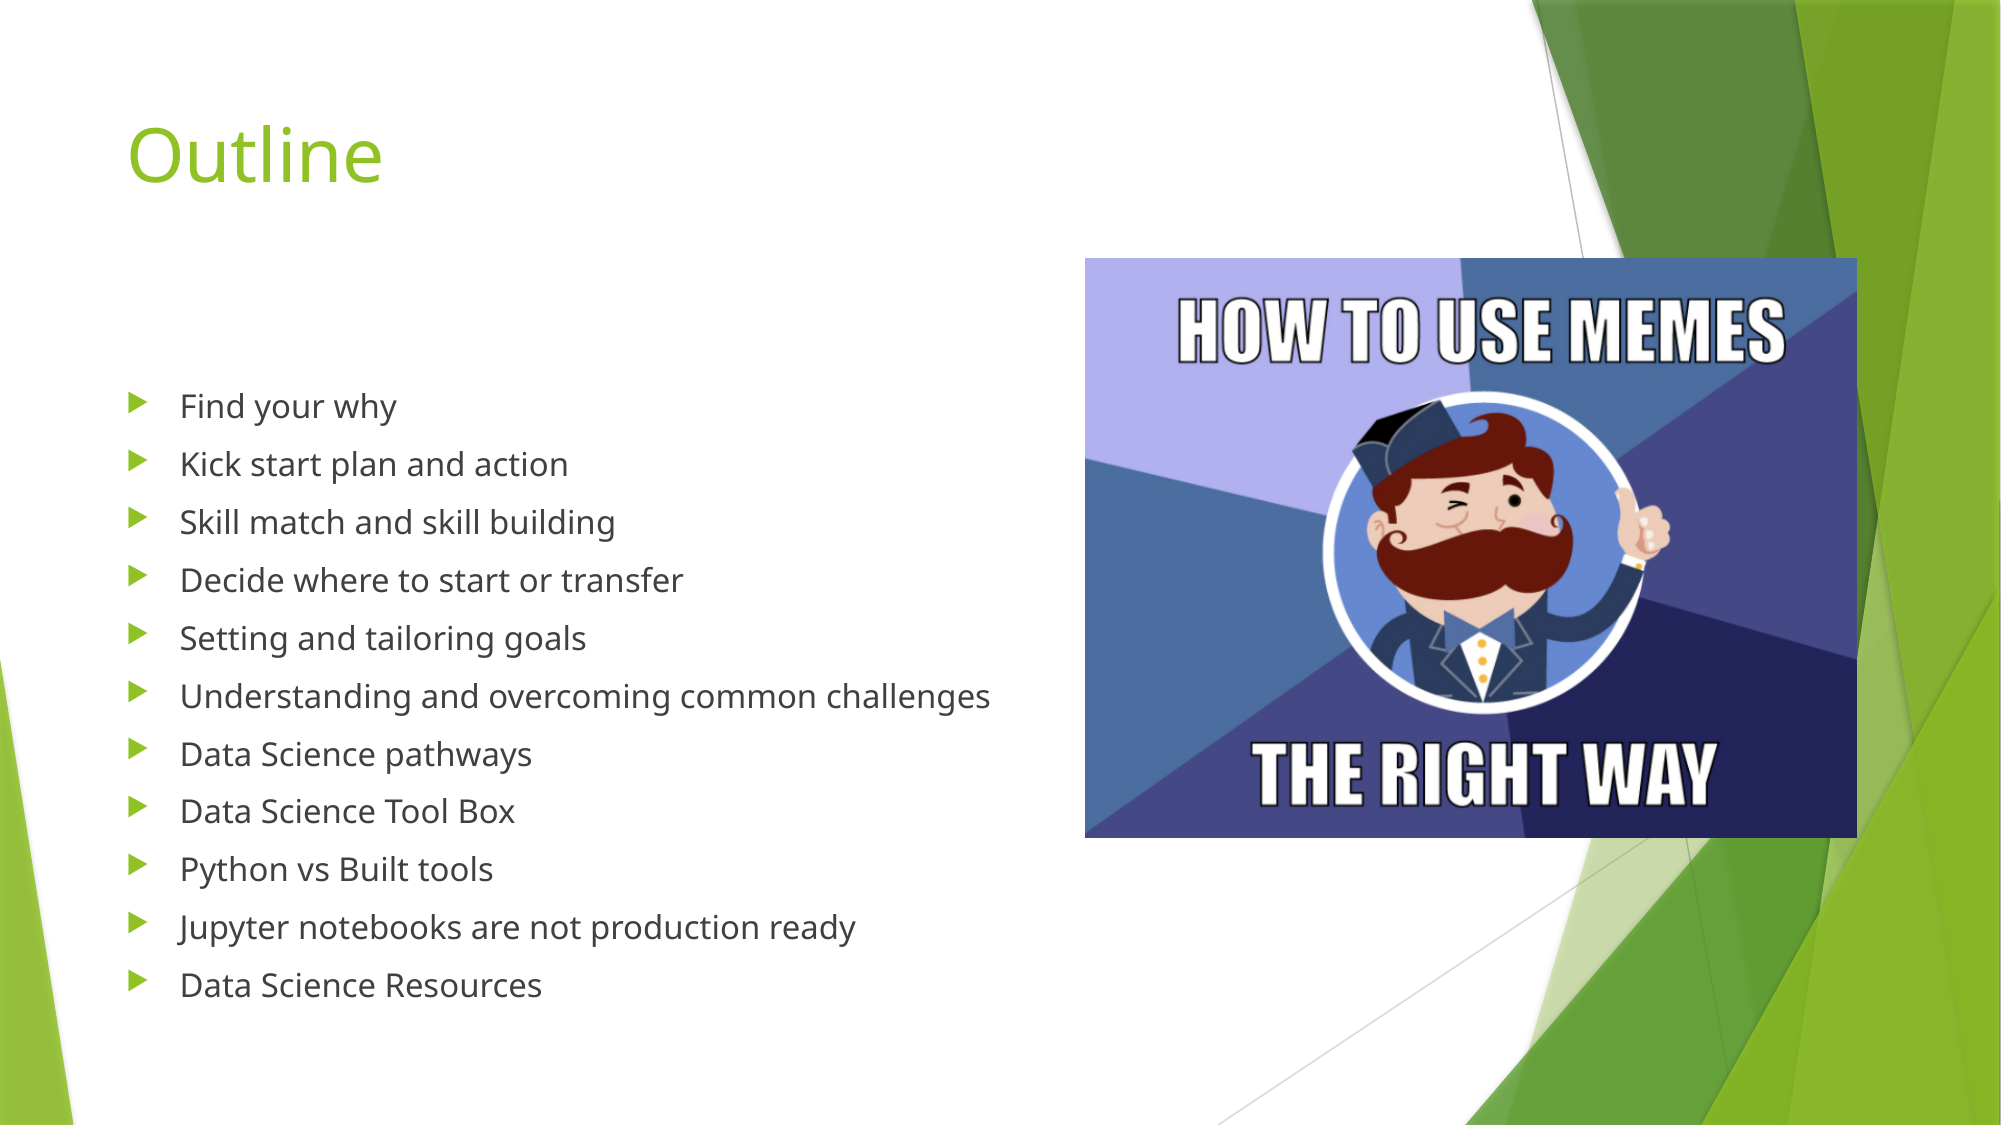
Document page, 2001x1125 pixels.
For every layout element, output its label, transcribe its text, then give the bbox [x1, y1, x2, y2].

title Outline [111, 99, 1522, 317]
list Find your why Kick start plan and action Skill match and skill building Decide where to start or transfer Setting and tailoring goals Understanding and overcoming common challenges Data Science pathways Data Science Tool Box Python vs Built tools Jupyter notebooks are not production ready Data Science Resources [111, 378, 1522, 1016]
picture [1084, 258, 1857, 839]
